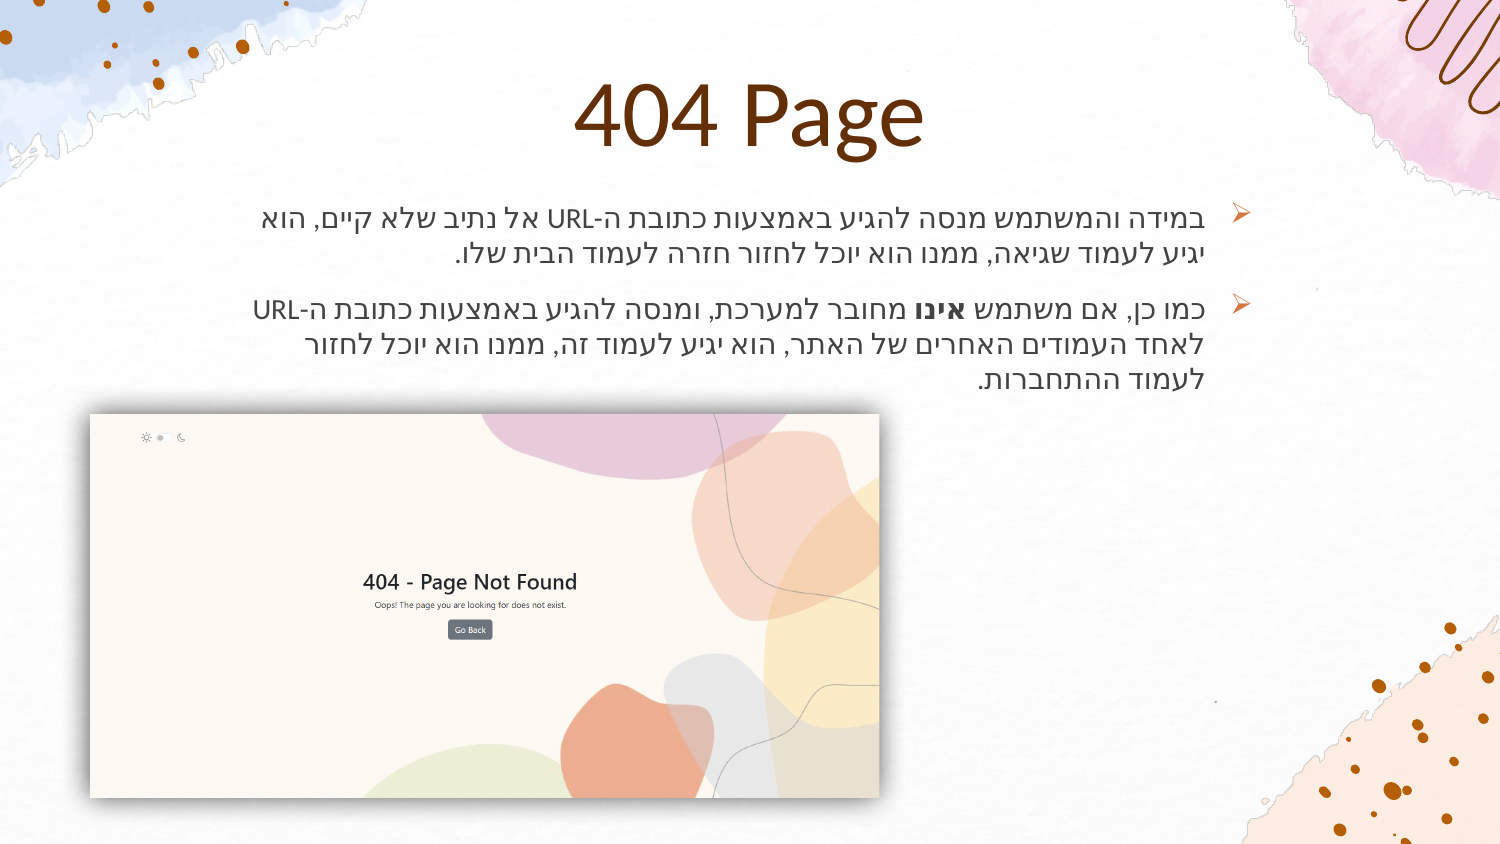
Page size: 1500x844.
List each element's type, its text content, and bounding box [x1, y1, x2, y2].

title 404 Page [120, 61, 1380, 156]
picture [1472, 62, 1500, 111]
text_box במידה והמשתמש מנסה להגיע באמצעות כתובת ה-URL אל נתיב שלא קיים, הוא יגיע לעמוד שגיאה, ממנו הוא יוכל לחזור חזרה לעמוד הבית שלו. כמו כן, אם משתמש אינו מחובר למערכת, ומנסה להגיע באמצעות כתובת ה-URL לאחד העמודים האחרים של האתר, הוא יגיע לעמוד זה, ממנו הוא יוכל לחזור לעמוד ההתחברות. [237, 192, 1293, 403]
picture [1443, 0, 1500, 81]
picture [1408, 0, 1456, 48]
picture [0, 0, 1500, 844]
